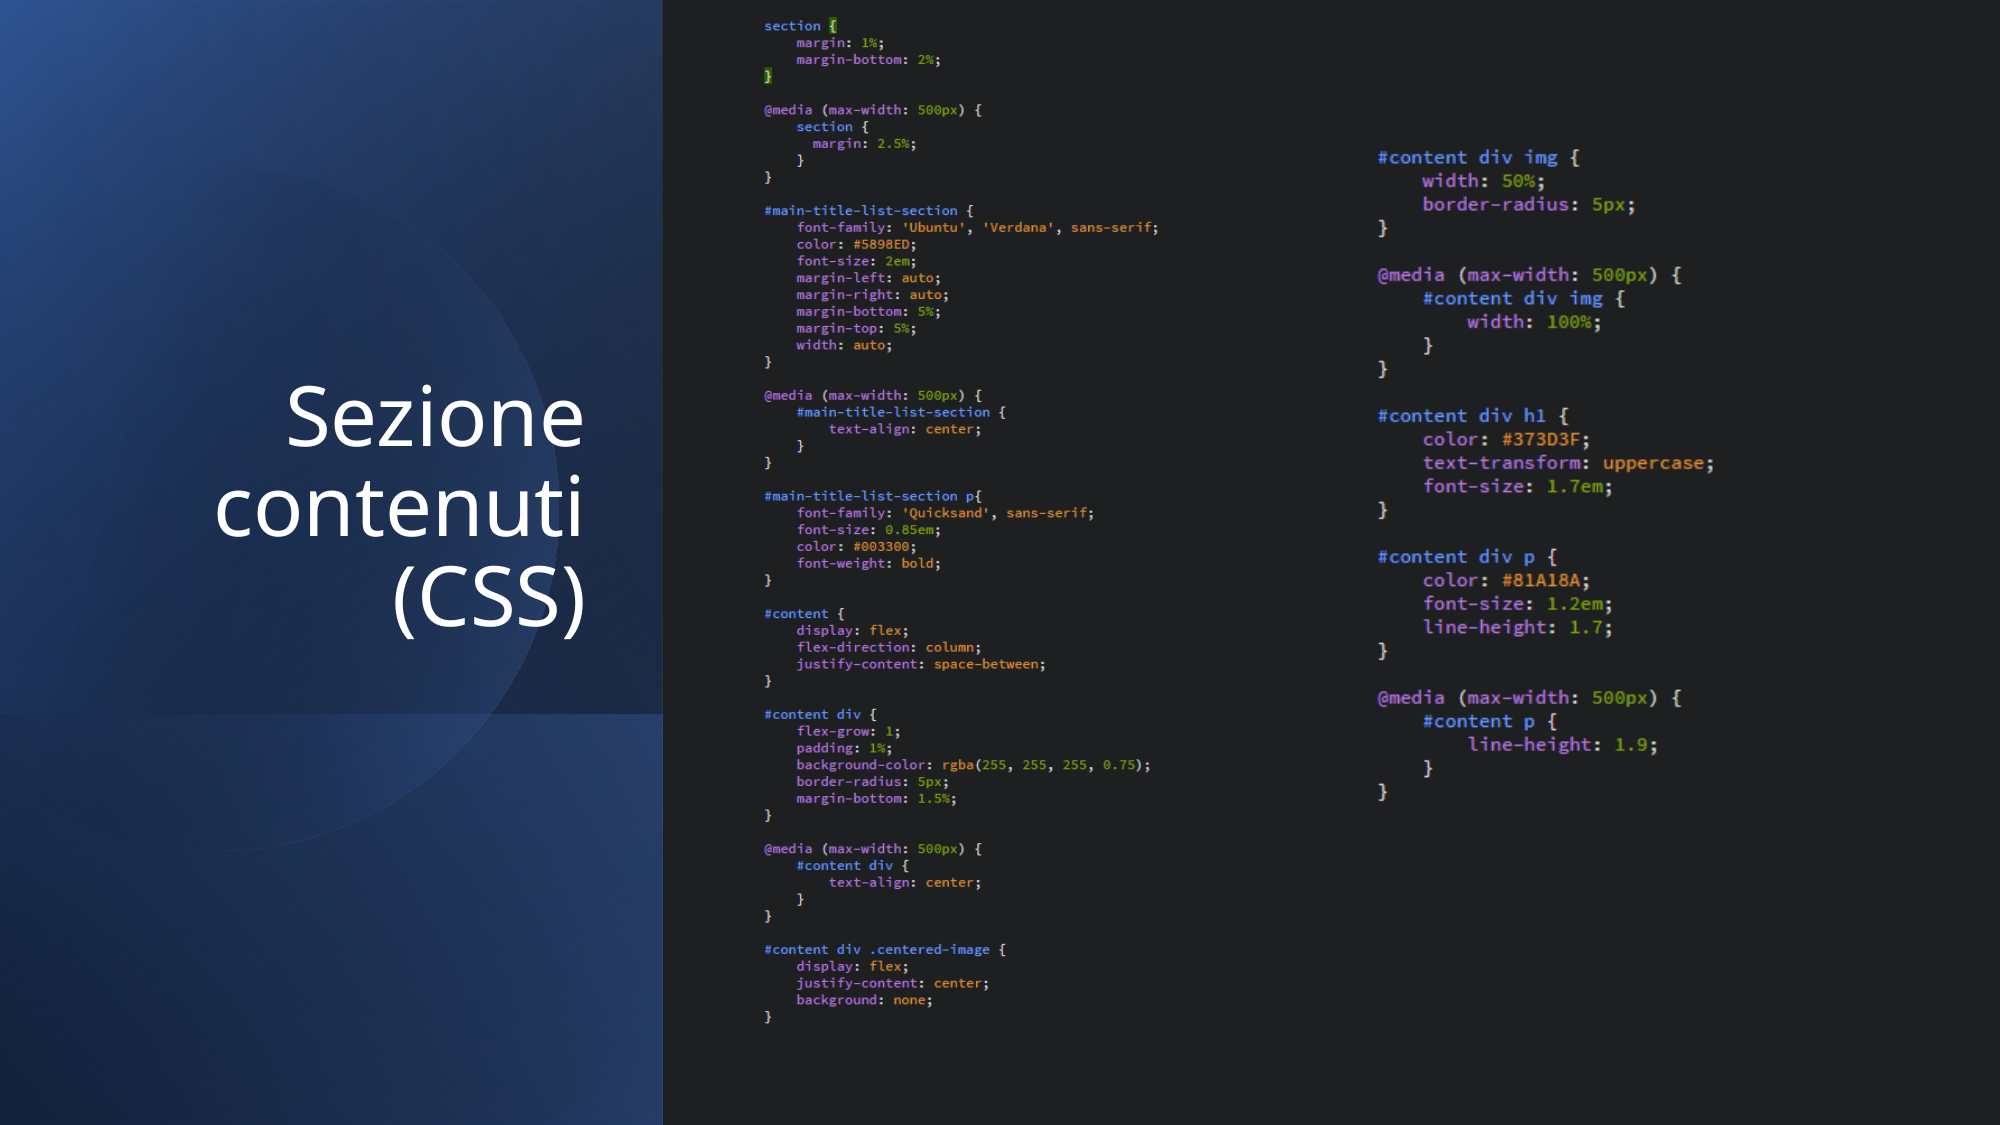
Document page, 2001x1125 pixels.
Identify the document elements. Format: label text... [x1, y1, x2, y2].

picture [1373, 145, 1730, 809]
title Sezione contenuti (CSS) [76, 96, 602, 652]
text_box [0, 0, 663, 1124]
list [762, 17, 1162, 1029]
text_box [663, 0, 2000, 1125]
